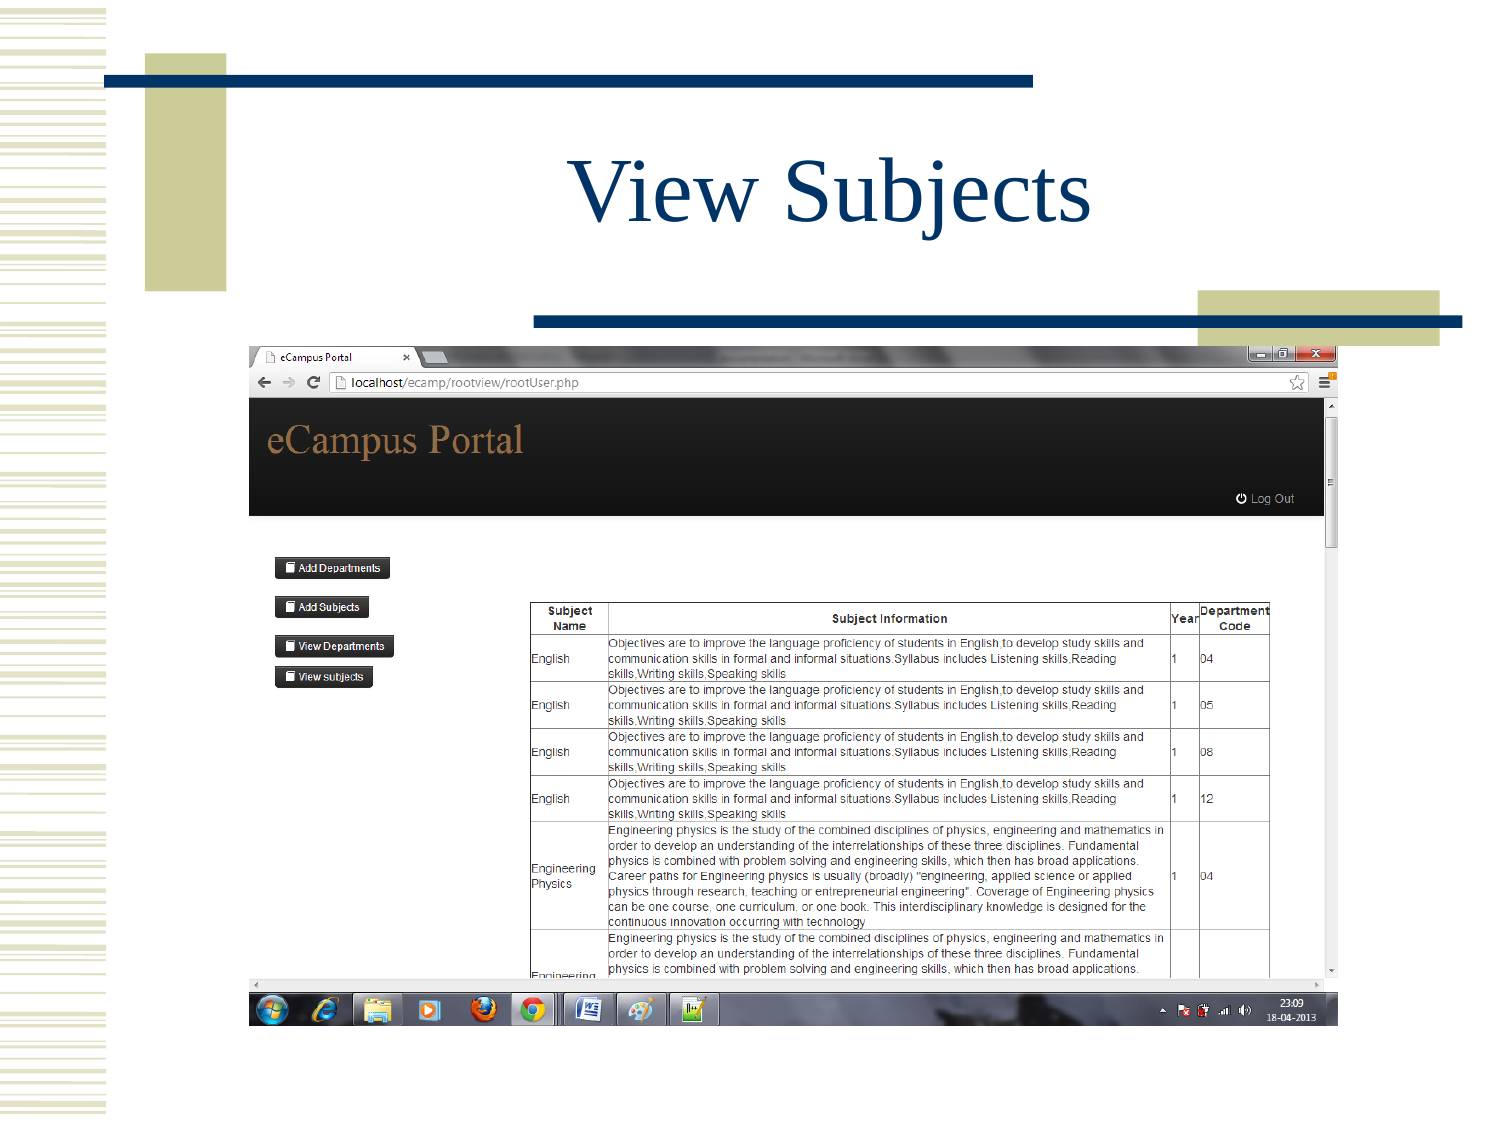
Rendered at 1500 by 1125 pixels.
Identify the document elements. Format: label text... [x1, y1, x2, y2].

title View Subjects [224, 99, 1436, 288]
picture [249, 346, 1338, 1027]
